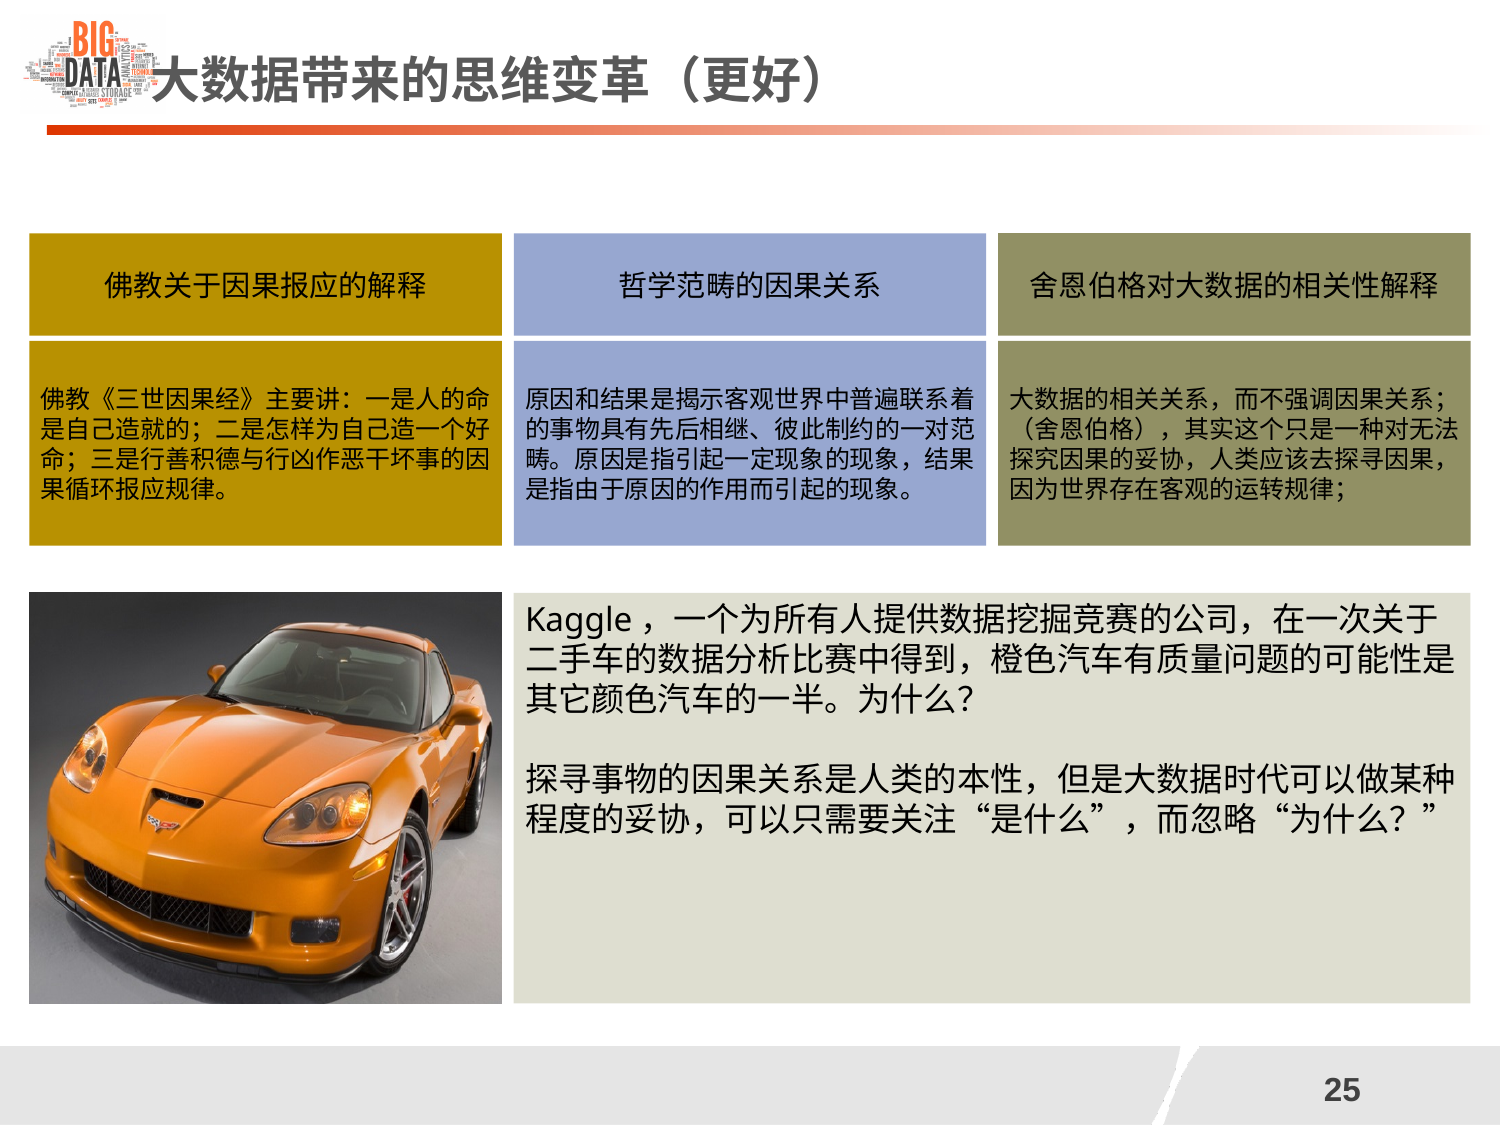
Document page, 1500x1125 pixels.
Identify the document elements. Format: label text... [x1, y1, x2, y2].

picture [20, 14, 166, 114]
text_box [29, 592, 1471, 1004]
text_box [29, 233, 503, 546]
picture [0, 1046, 1500, 1125]
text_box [513, 233, 987, 546]
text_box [997, 232, 1471, 546]
title 大数据带来的思维变革（更好） [135, 37, 1436, 120]
